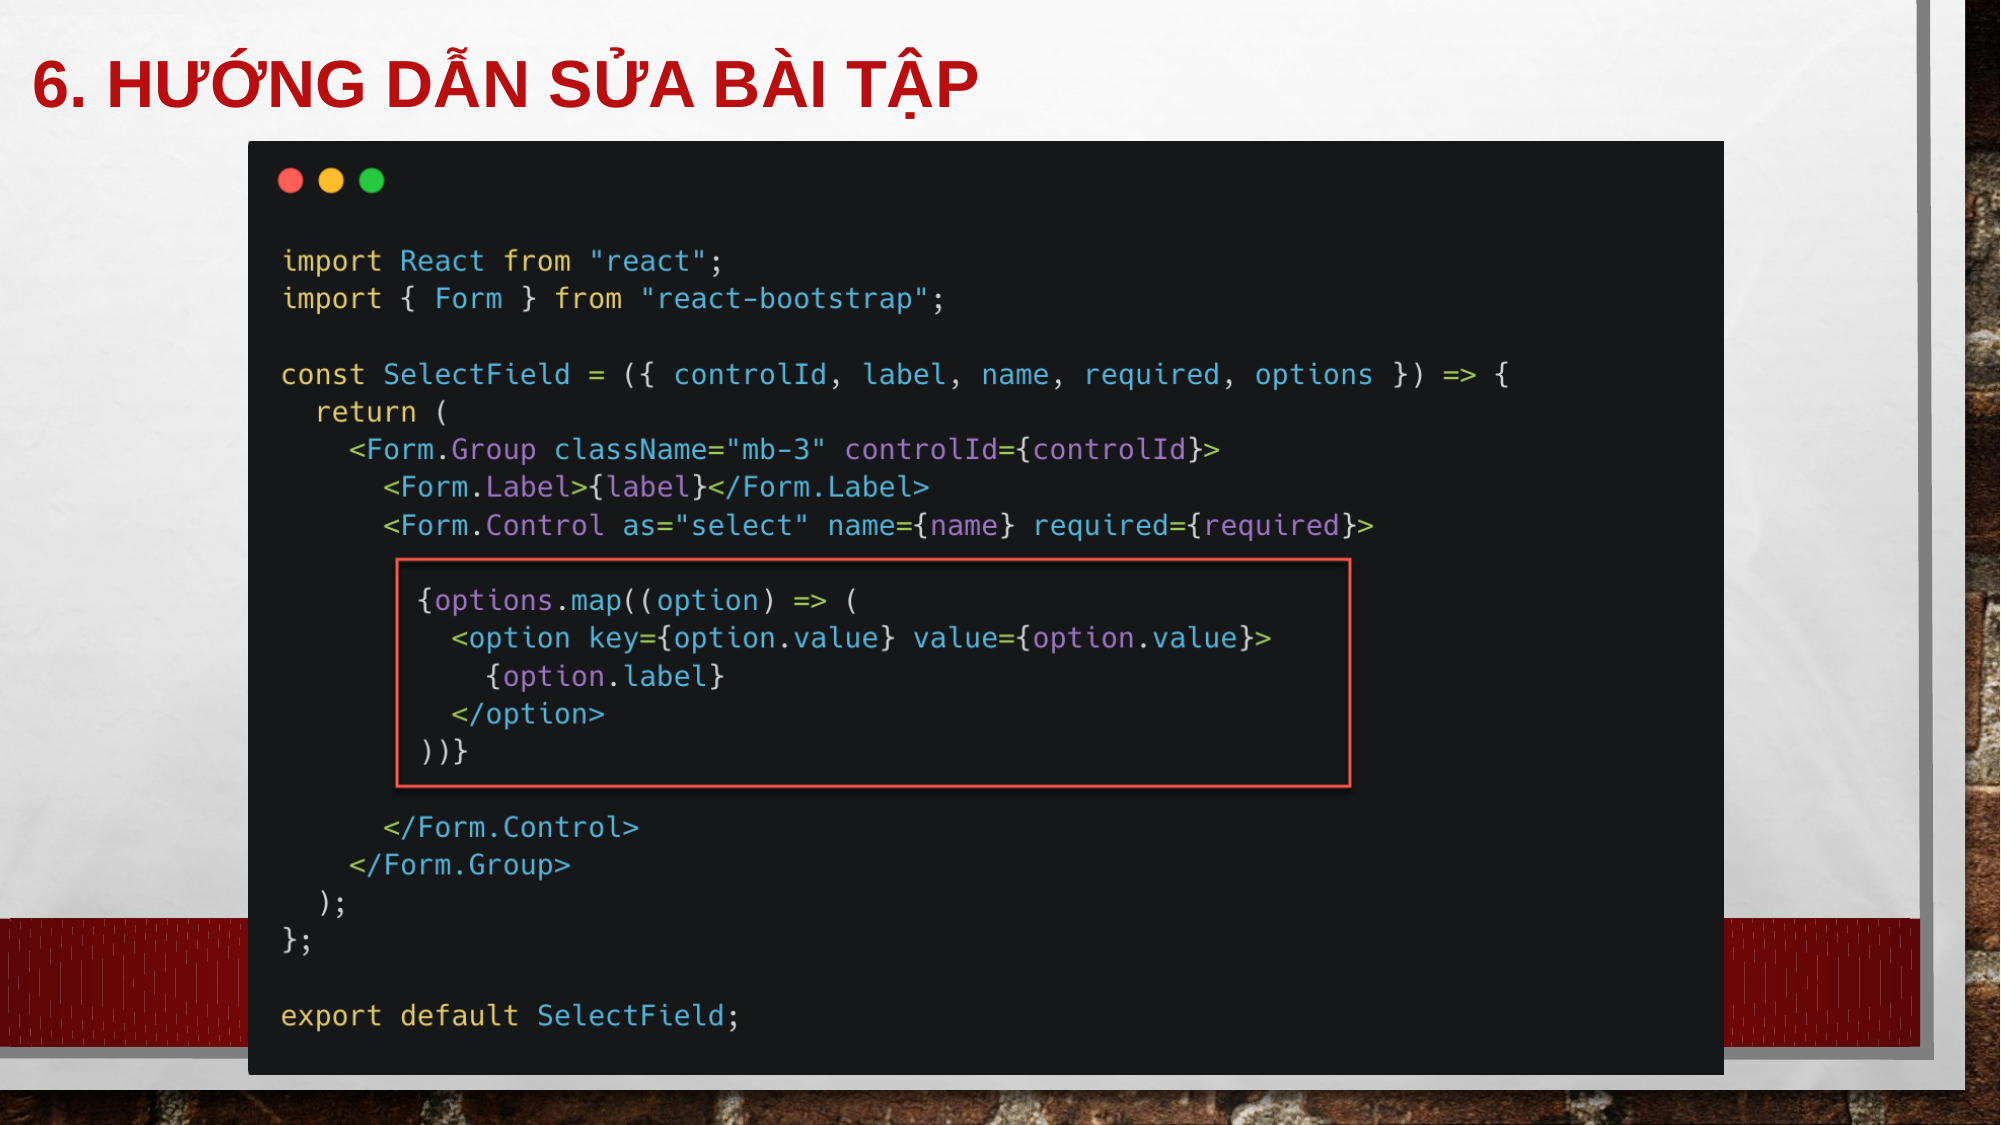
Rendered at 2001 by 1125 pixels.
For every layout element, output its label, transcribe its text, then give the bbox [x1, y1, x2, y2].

title 6. HƯỚNG DẪN SỬA BÀI TẬP [17, 29, 1724, 142]
picture [0, 0, 2001, 1125]
